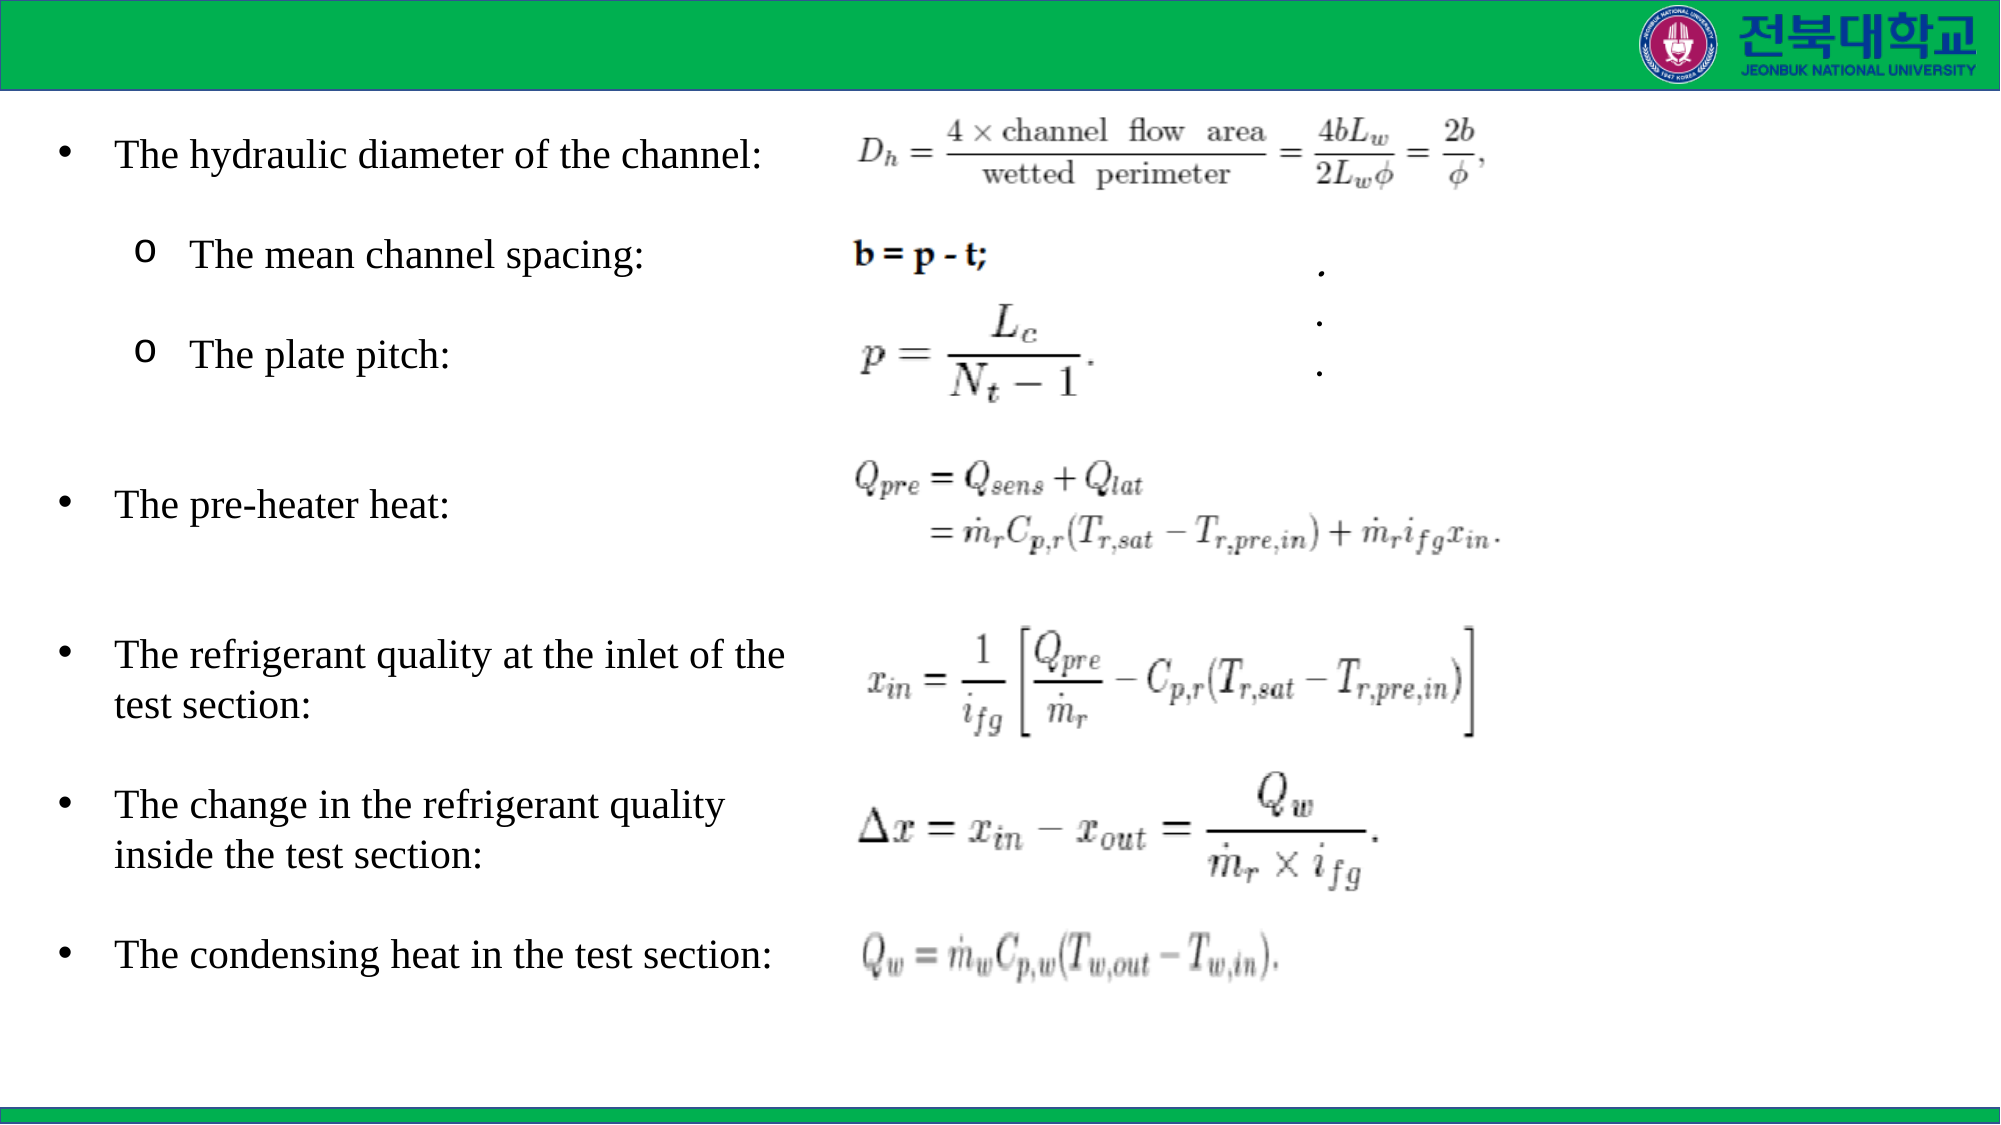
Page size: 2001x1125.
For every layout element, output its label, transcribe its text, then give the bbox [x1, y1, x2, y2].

text_box [0, 0, 2000, 91]
picture [843, 913, 1288, 1006]
text_box [0, 1107, 2000, 1124]
picture [843, 287, 1097, 416]
picture [844, 599, 1479, 754]
picture [843, 440, 1508, 563]
picture [843, 767, 1386, 896]
text_box The hydraulic diameter of the channel: The mean channel spacing: The plate pitch: The pre-heater heat: The refrigerant quality at the inlet of the test section: The change in the refrigerant quality inside the test section: The condensing heat in the test section: [43, 118, 844, 985]
picture [843, 105, 1502, 198]
picture [843, 224, 1000, 286]
picture [1637, 4, 1981, 86]
